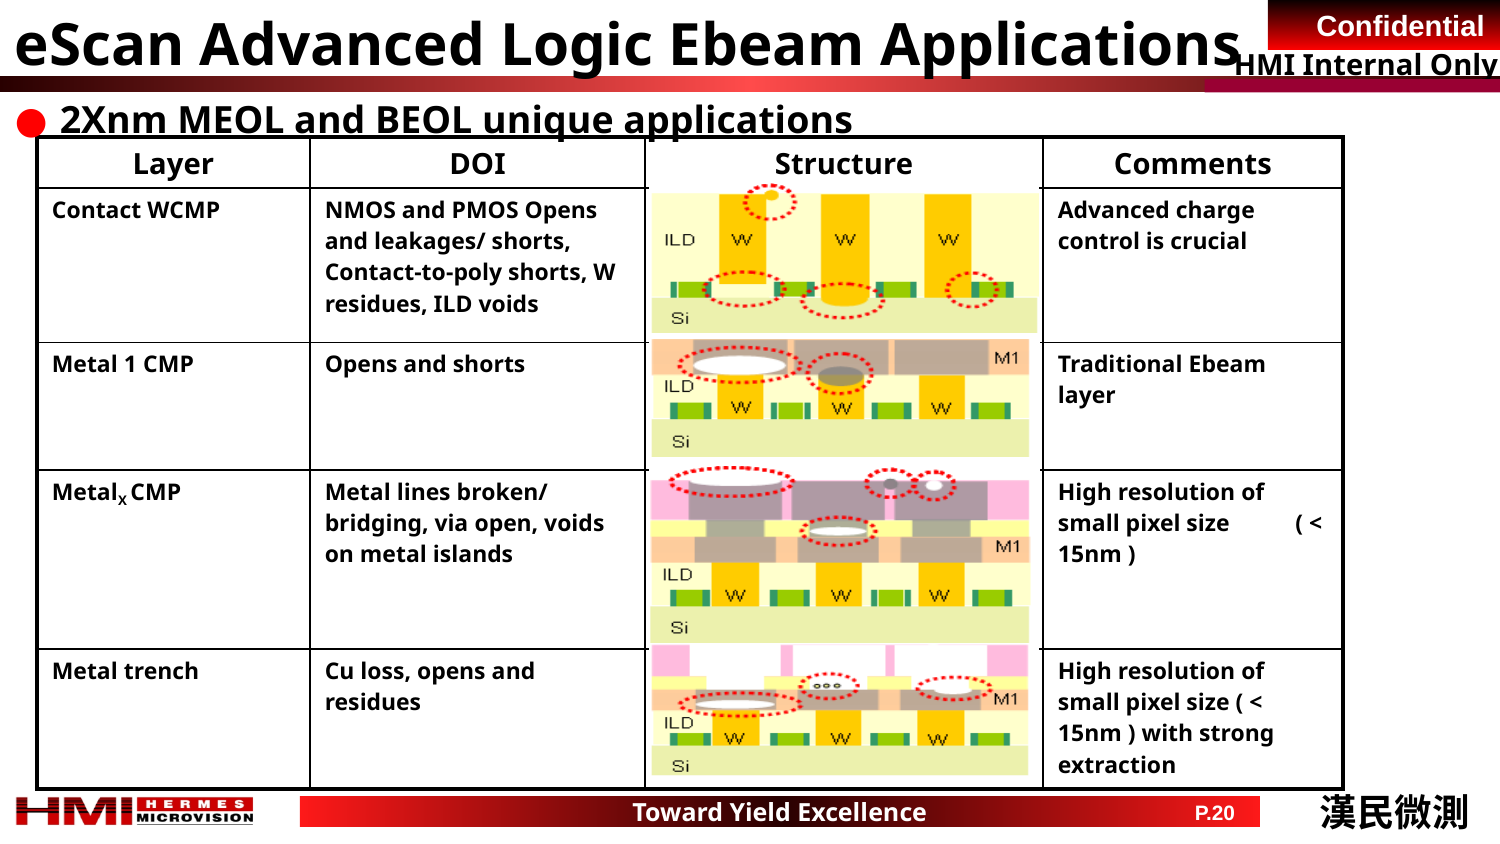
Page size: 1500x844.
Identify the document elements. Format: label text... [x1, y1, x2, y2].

table_cell High resolution of small pixel size ( < 15nm ) [1044, 471, 1341, 648]
text_box [646, 455, 1042, 466]
text_box [1204, 79, 1500, 93]
table_cell Contact WCMP [39, 189, 309, 342]
picture [648, 339, 1041, 458]
table_cell Advanced charge control is crucial [1044, 189, 1341, 342]
table_cell MetalX CMP [39, 471, 309, 648]
picture [648, 466, 1041, 781]
text_box 2Xnm MEOL and BEOL unique applications [0, 88, 1259, 149]
table_cell NMOS and PMOS Opens and leakages/ shorts, Contact-to-poly shorts, W residues, ILD voids [311, 189, 644, 342]
table_cell Metal trench [39, 650, 309, 787]
table_cell Cu loss, opens and residues [311, 650, 644, 787]
table_header Structure [646, 149, 1042, 185]
table_cell Metal 1 CMP [39, 343, 309, 469]
table_cell Metal lines broken/ bridging, via open, voids on metal islands [311, 471, 643, 648]
table_header Comments [1044, 139, 1341, 187]
table_header DOI [311, 149, 644, 187]
table_cell Opens and shorts [311, 343, 644, 469]
text_box eScan Advanced Logic Ebeam Applications [0, 0, 1263, 85]
table_cell Traditional Ebeam layer [1044, 343, 1341, 469]
table_header Layer [39, 149, 309, 187]
picture [648, 183, 1039, 333]
table_cell High resolution of small pixel size ( < 15nm ) with strong extraction [1044, 650, 1341, 787]
picture [15, 796, 255, 826]
